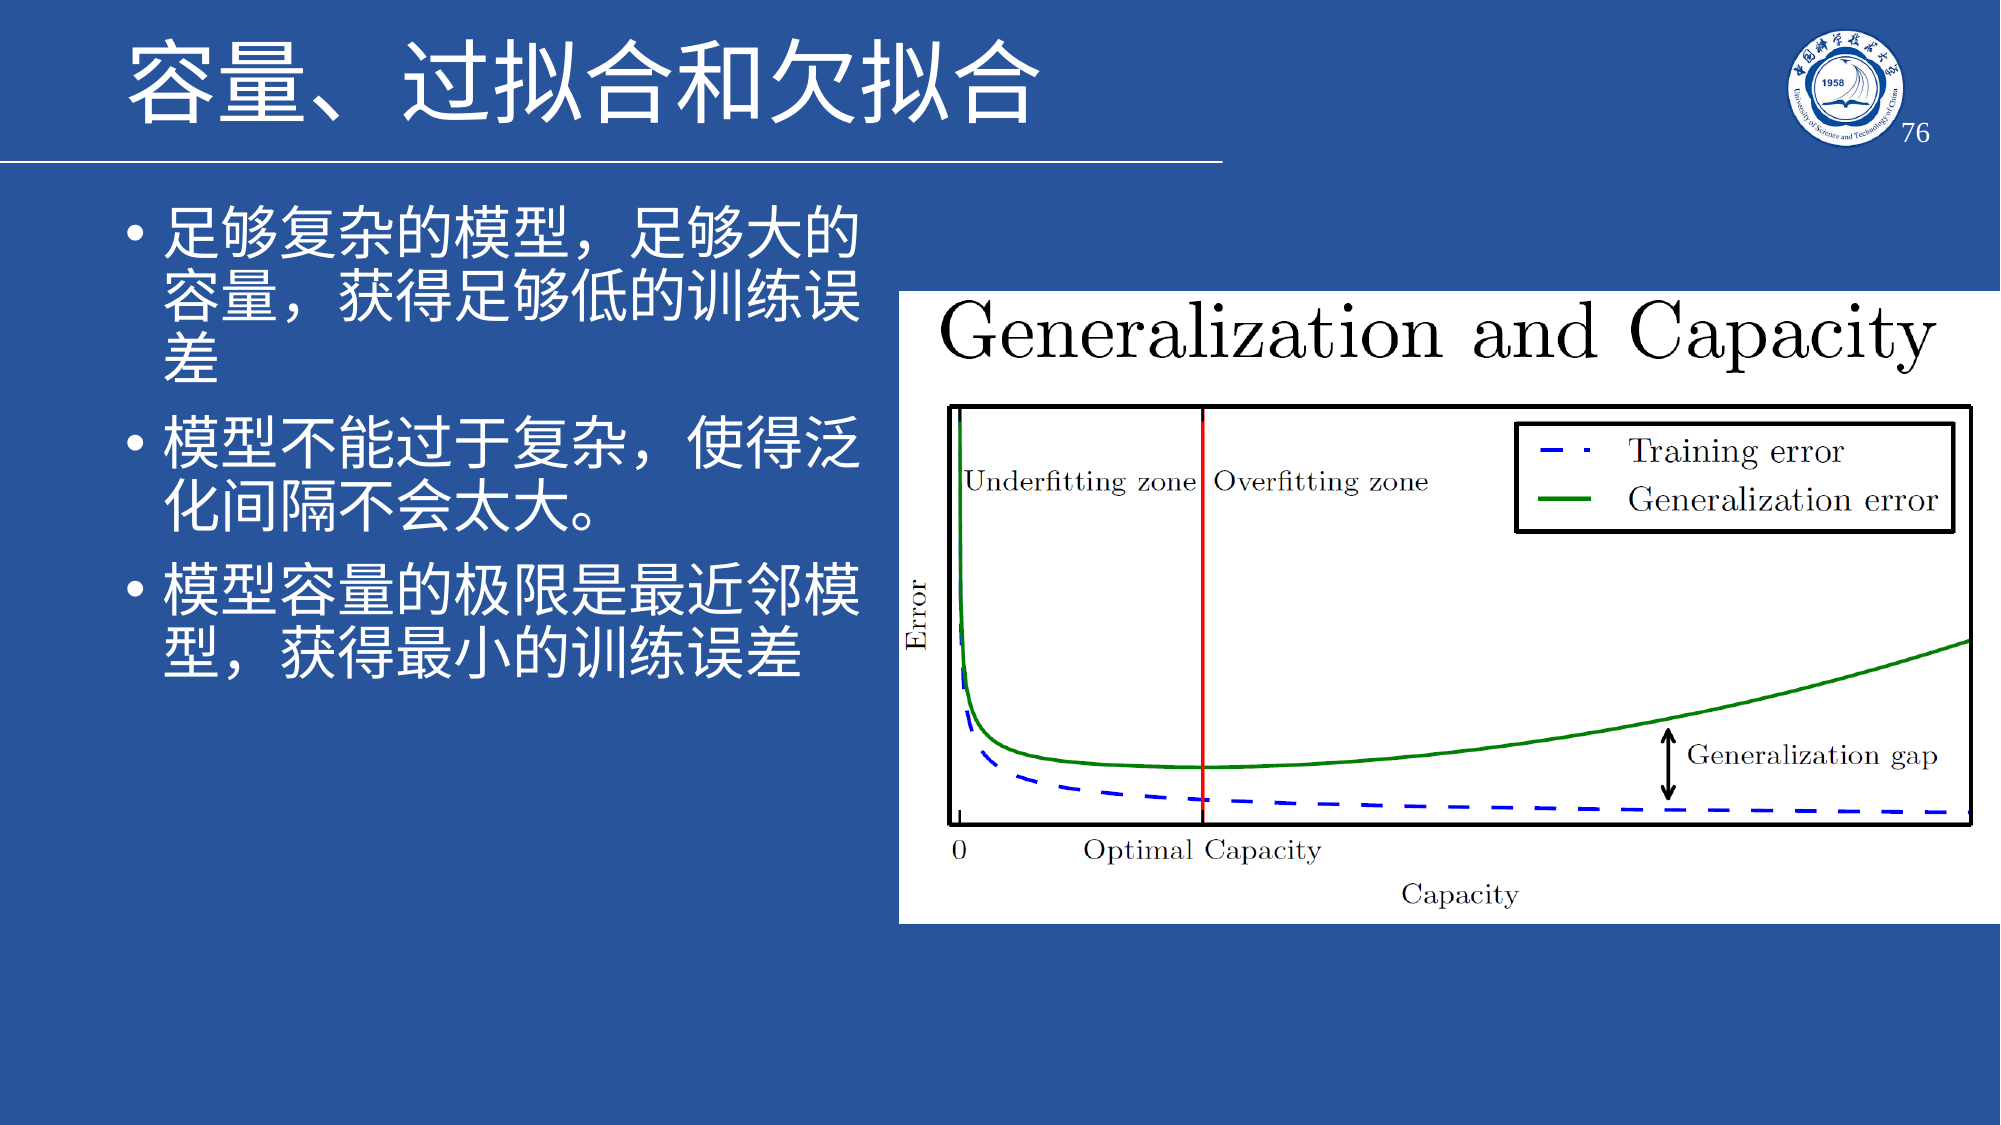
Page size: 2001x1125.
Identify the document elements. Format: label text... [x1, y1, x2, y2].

picture [899, 291, 2000, 924]
list 足够复杂的模型，足够大的容量，获得足够低的训练误差 模型不能过于复杂，使得泛化间隔不会太大。 模型容量的极限是最近邻模型，获得最小的训练误差 [110, 196, 900, 1069]
title 容量、过拟合和欠拟合 [110, 23, 1907, 150]
slide_number 76 [1862, 112, 1946, 150]
